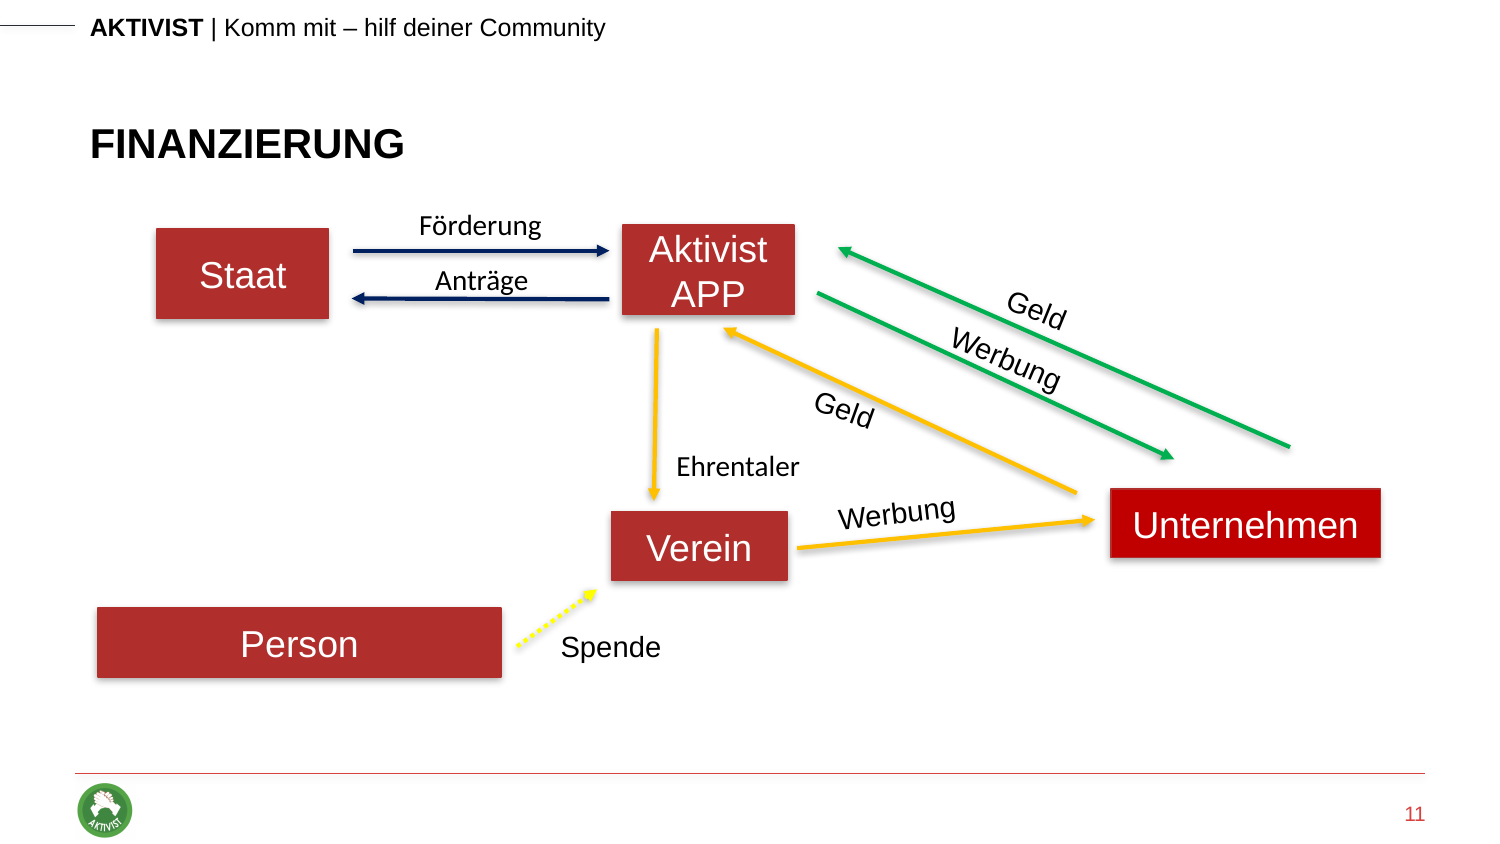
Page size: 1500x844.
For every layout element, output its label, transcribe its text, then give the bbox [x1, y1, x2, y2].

text_box Förderung [419, 206, 542, 242]
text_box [722, 327, 1077, 494]
picture [75, 782, 137, 840]
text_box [796, 519, 1096, 549]
text_box Person [97, 607, 502, 678]
slide_number 11 [1303, 800, 1426, 834]
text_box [837, 247, 1291, 448]
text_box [516, 588, 598, 647]
text_box Aktivist APP [622, 224, 795, 315]
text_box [653, 328, 658, 502]
title Finanzierung [75, 50, 1426, 175]
text_box Spende [560, 628, 662, 664]
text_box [816, 292, 1175, 460]
text_box Verein [611, 511, 788, 581]
text_box Werbung [836, 501, 958, 517]
text_box Anträge [434, 260, 529, 296]
text_box Ehrentaler [676, 447, 717, 483]
text_box Staat [156, 228, 329, 319]
text_box Unternehmen [1110, 488, 1381, 558]
